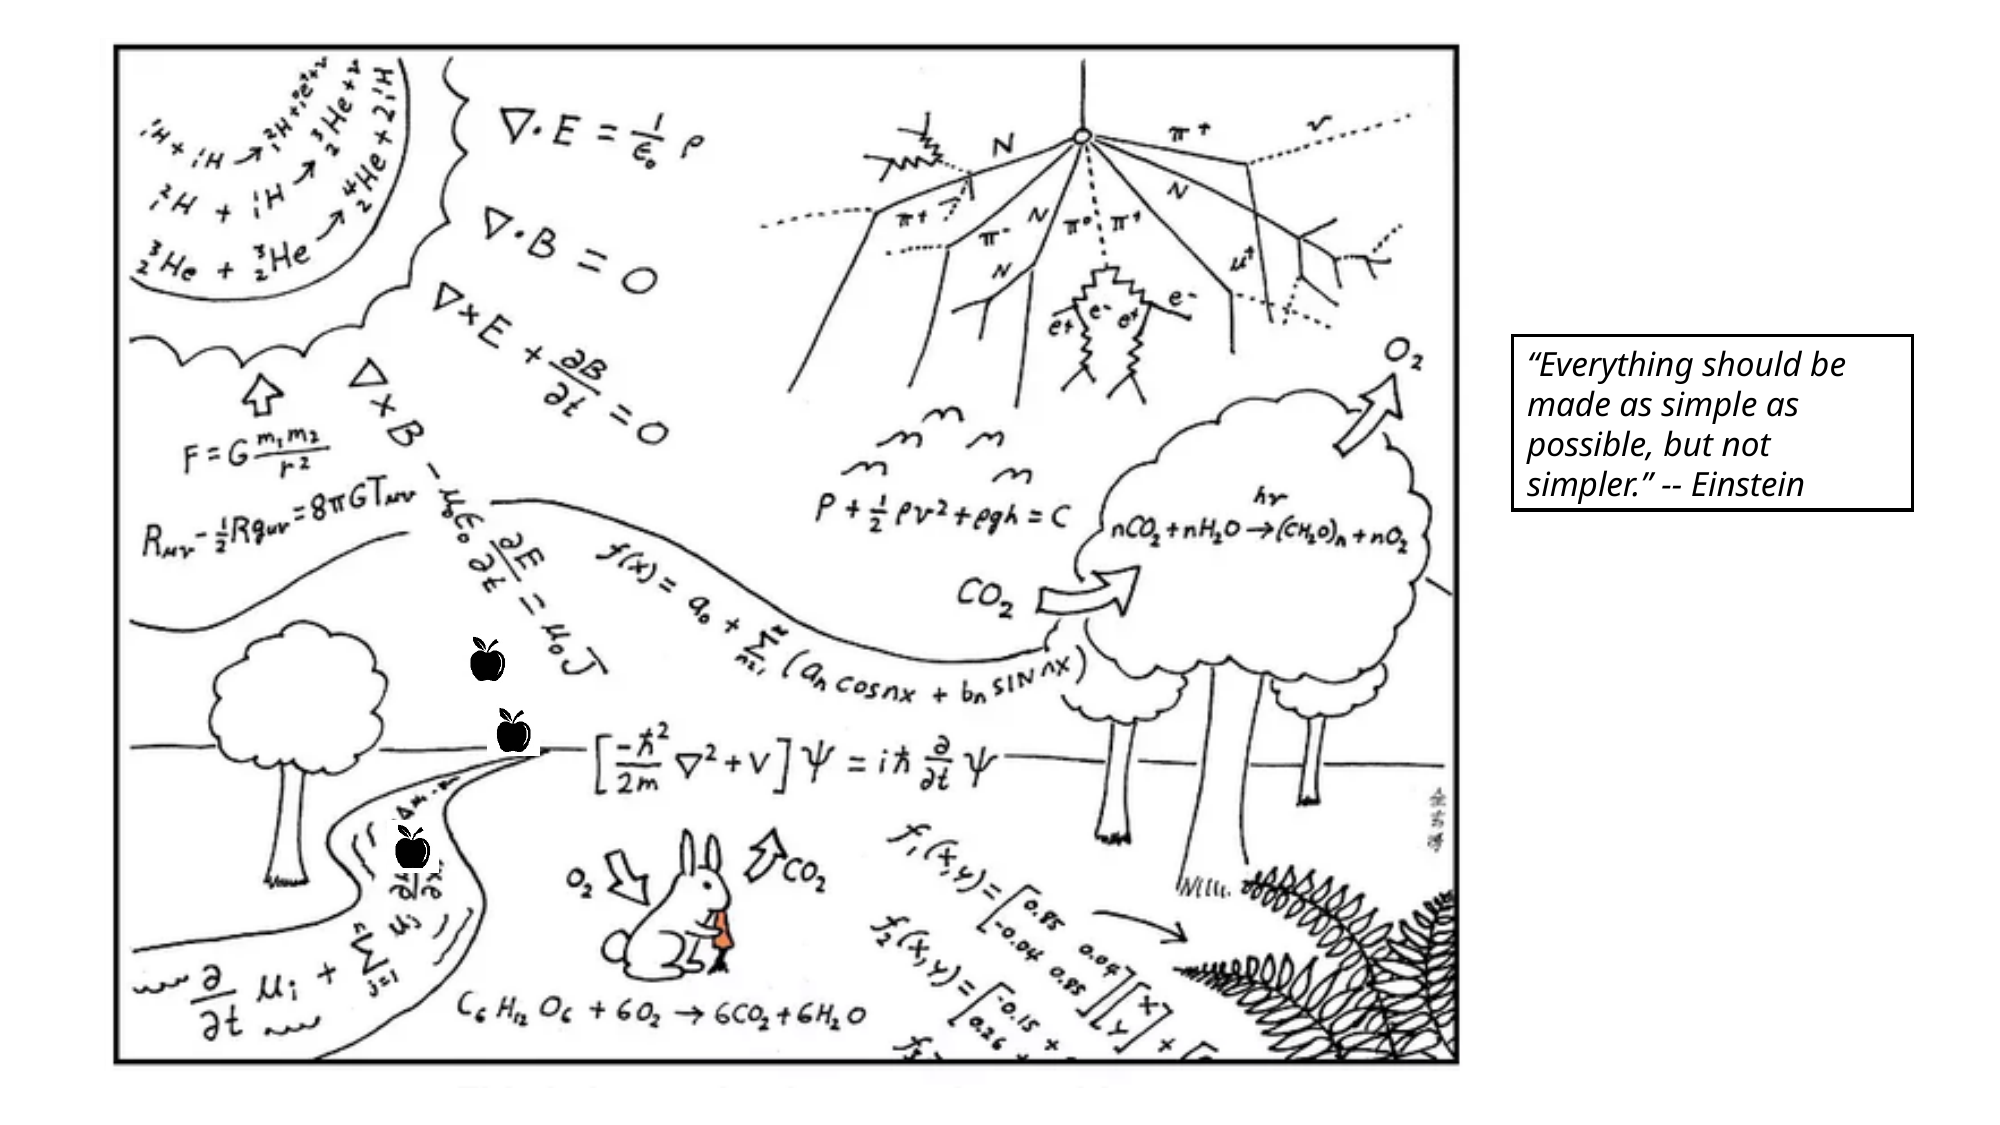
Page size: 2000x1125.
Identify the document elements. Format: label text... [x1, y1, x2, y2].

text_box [105, 38, 1469, 1089]
text_box “Everything should be made as simple as possible, but not simpler.” -- Einstein [1511, 334, 1914, 512]
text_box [99, 37, 1463, 1088]
